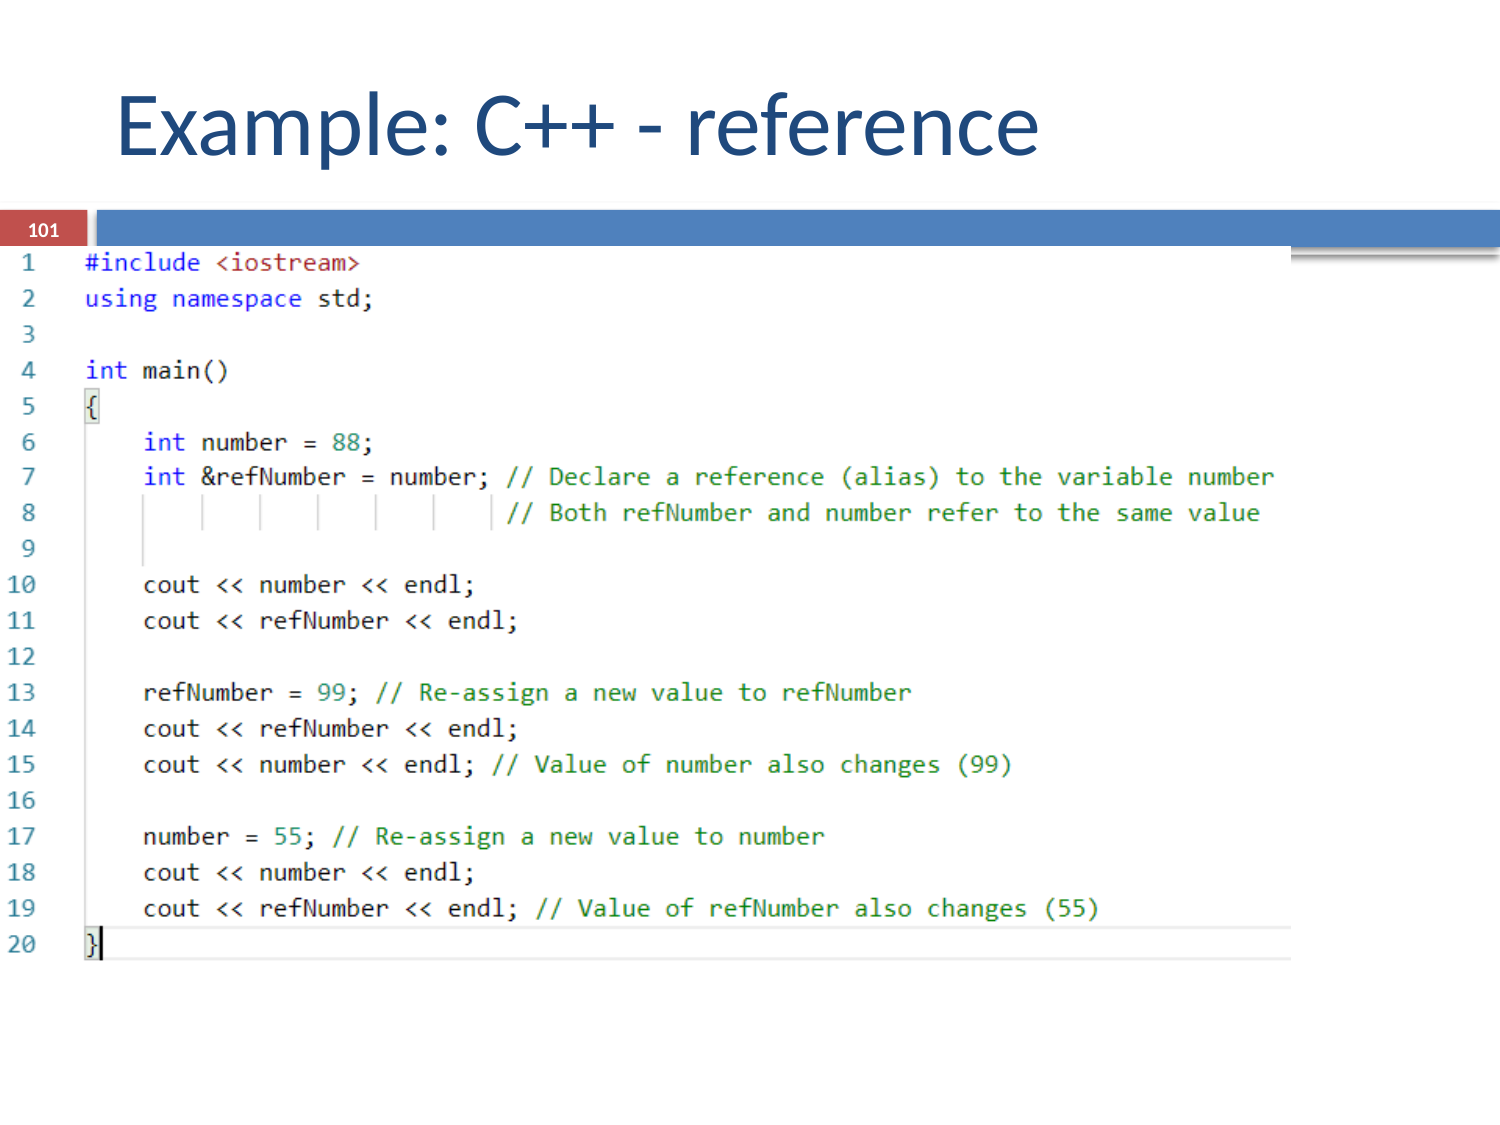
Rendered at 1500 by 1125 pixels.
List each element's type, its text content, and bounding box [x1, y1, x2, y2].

text_box Example: C++ - reference [100, 37, 1438, 200]
picture [0, 246, 1291, 971]
text_box 100 [0, 208, 88, 245]
